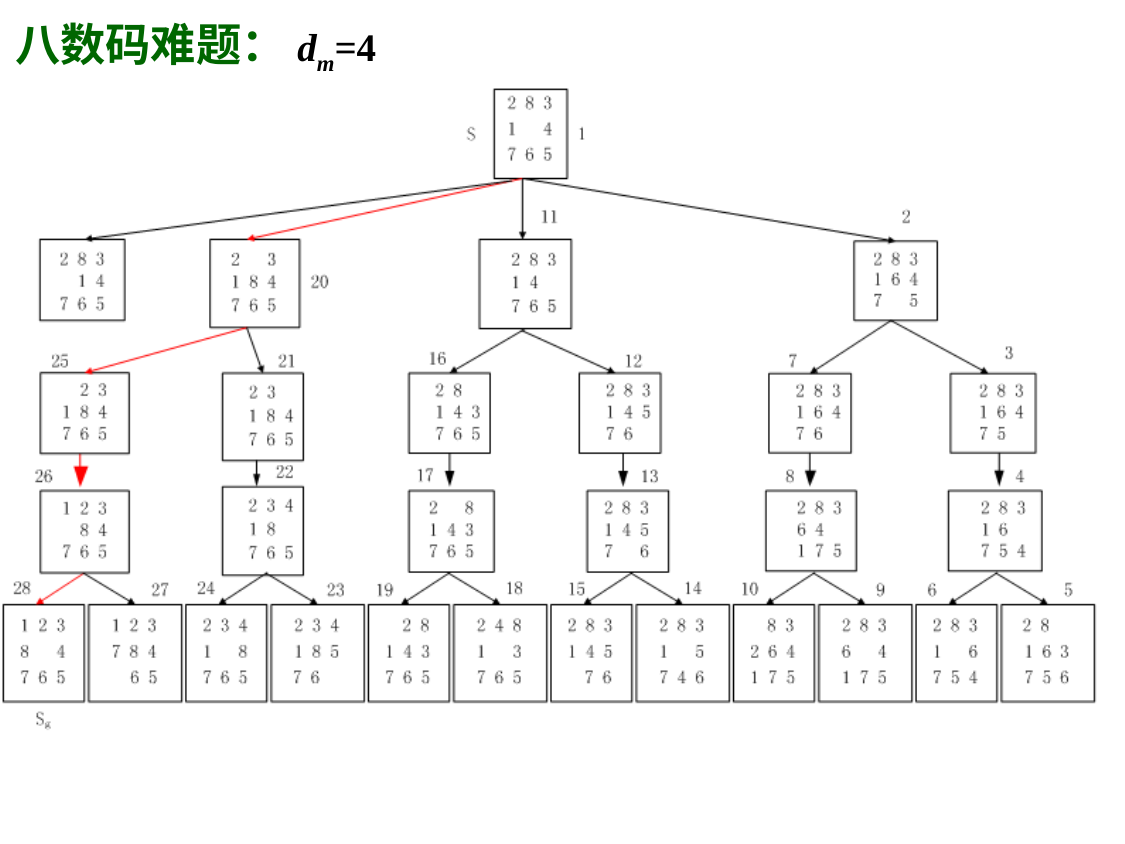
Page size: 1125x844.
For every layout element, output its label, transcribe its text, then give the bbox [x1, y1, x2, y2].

picture [0, 85, 1125, 734]
list 八数码难题：dm=4 [0, 8, 507, 84]
